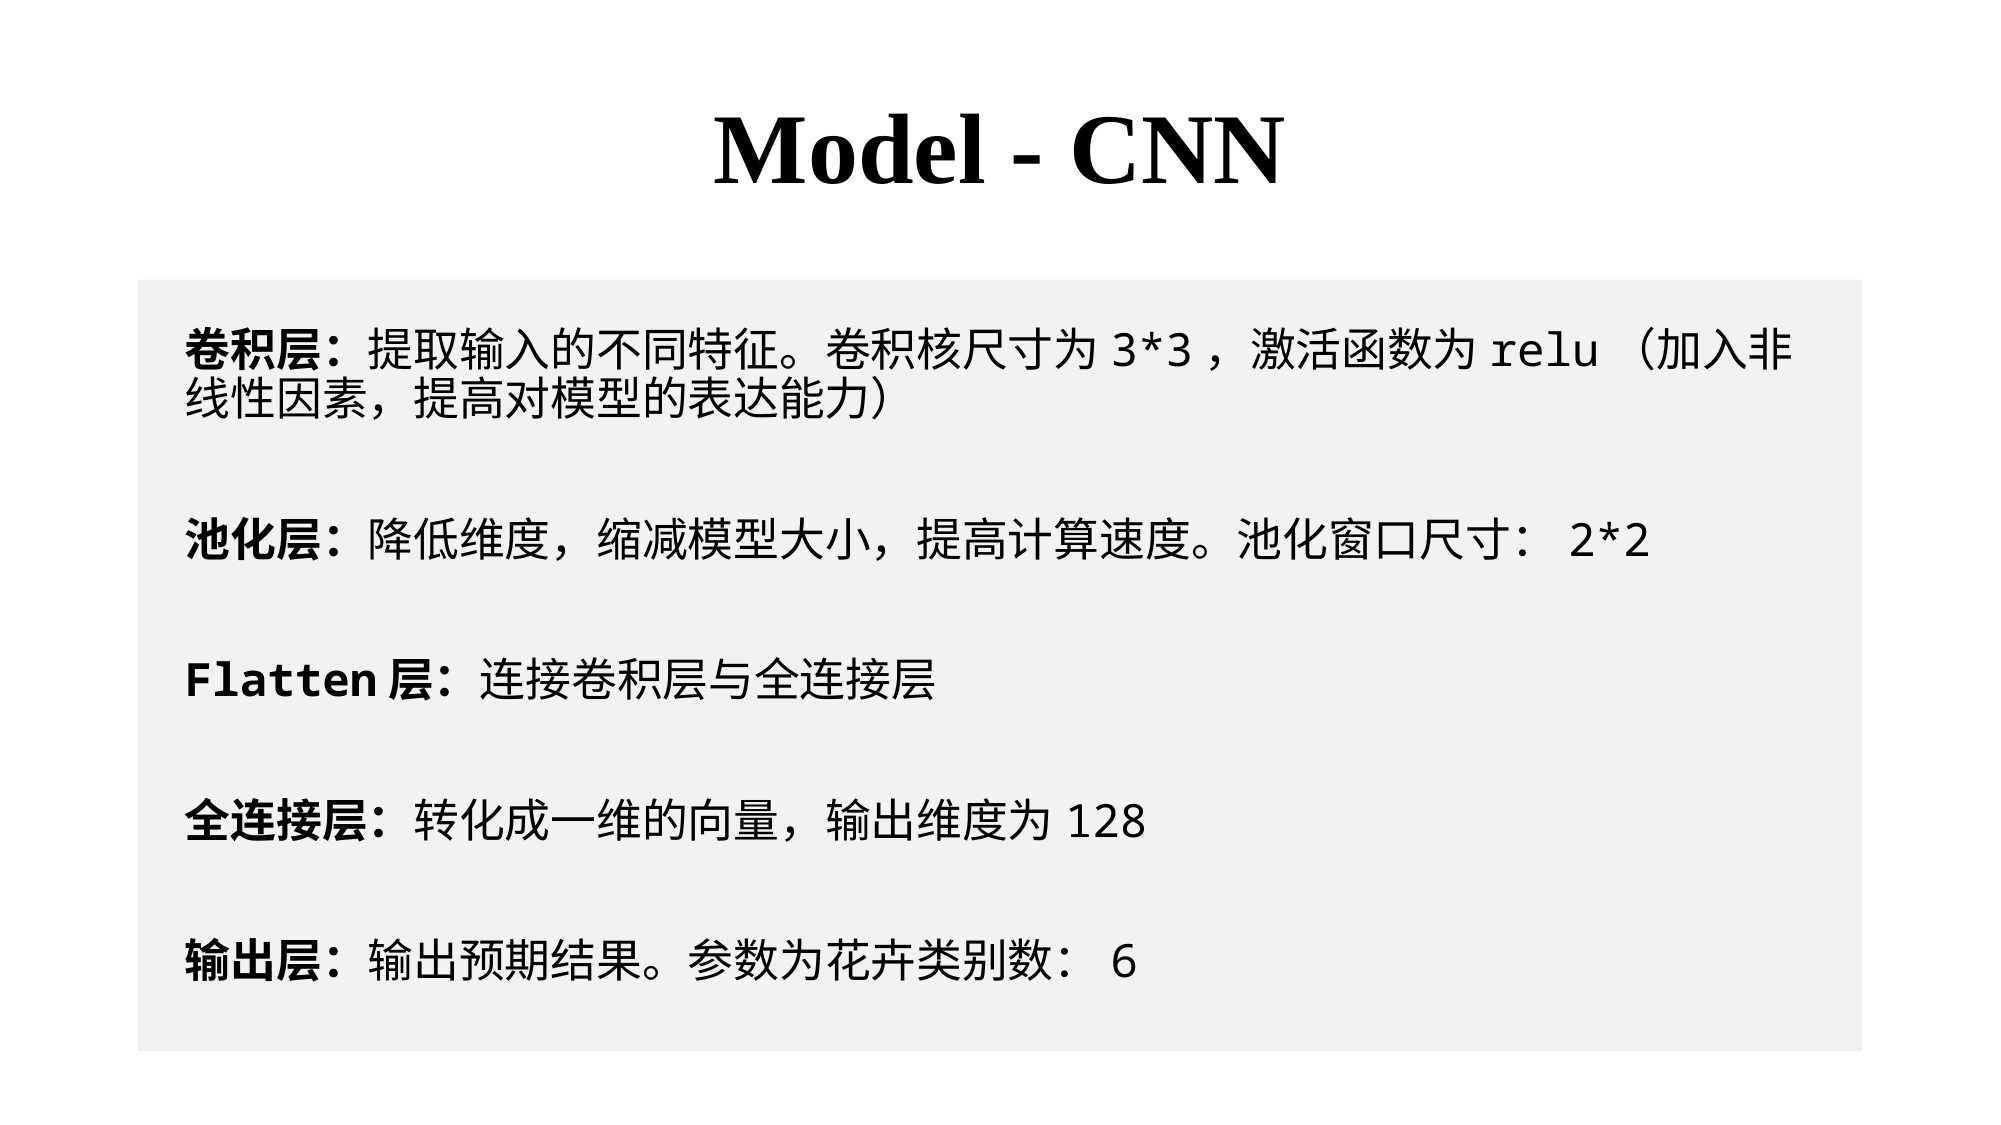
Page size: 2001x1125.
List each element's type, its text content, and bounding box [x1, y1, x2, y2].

title Model - CNN [137, 42, 1863, 260]
list 卷积层：提取输入的不同特征。卷积核尺寸为3*3，激活函数为relu（加入非线性因素，提高对模型的表达能力） 池化层：降低维度，缩减模型大小，提高计算速度。池化窗口尺寸：2*2 Flatten层：连接卷积层与全连接层 全连接层：转化成一维的向量，输出维度为128 输出层：输出预期结果。参数为花卉类别数：6 [137, 279, 1863, 1052]
